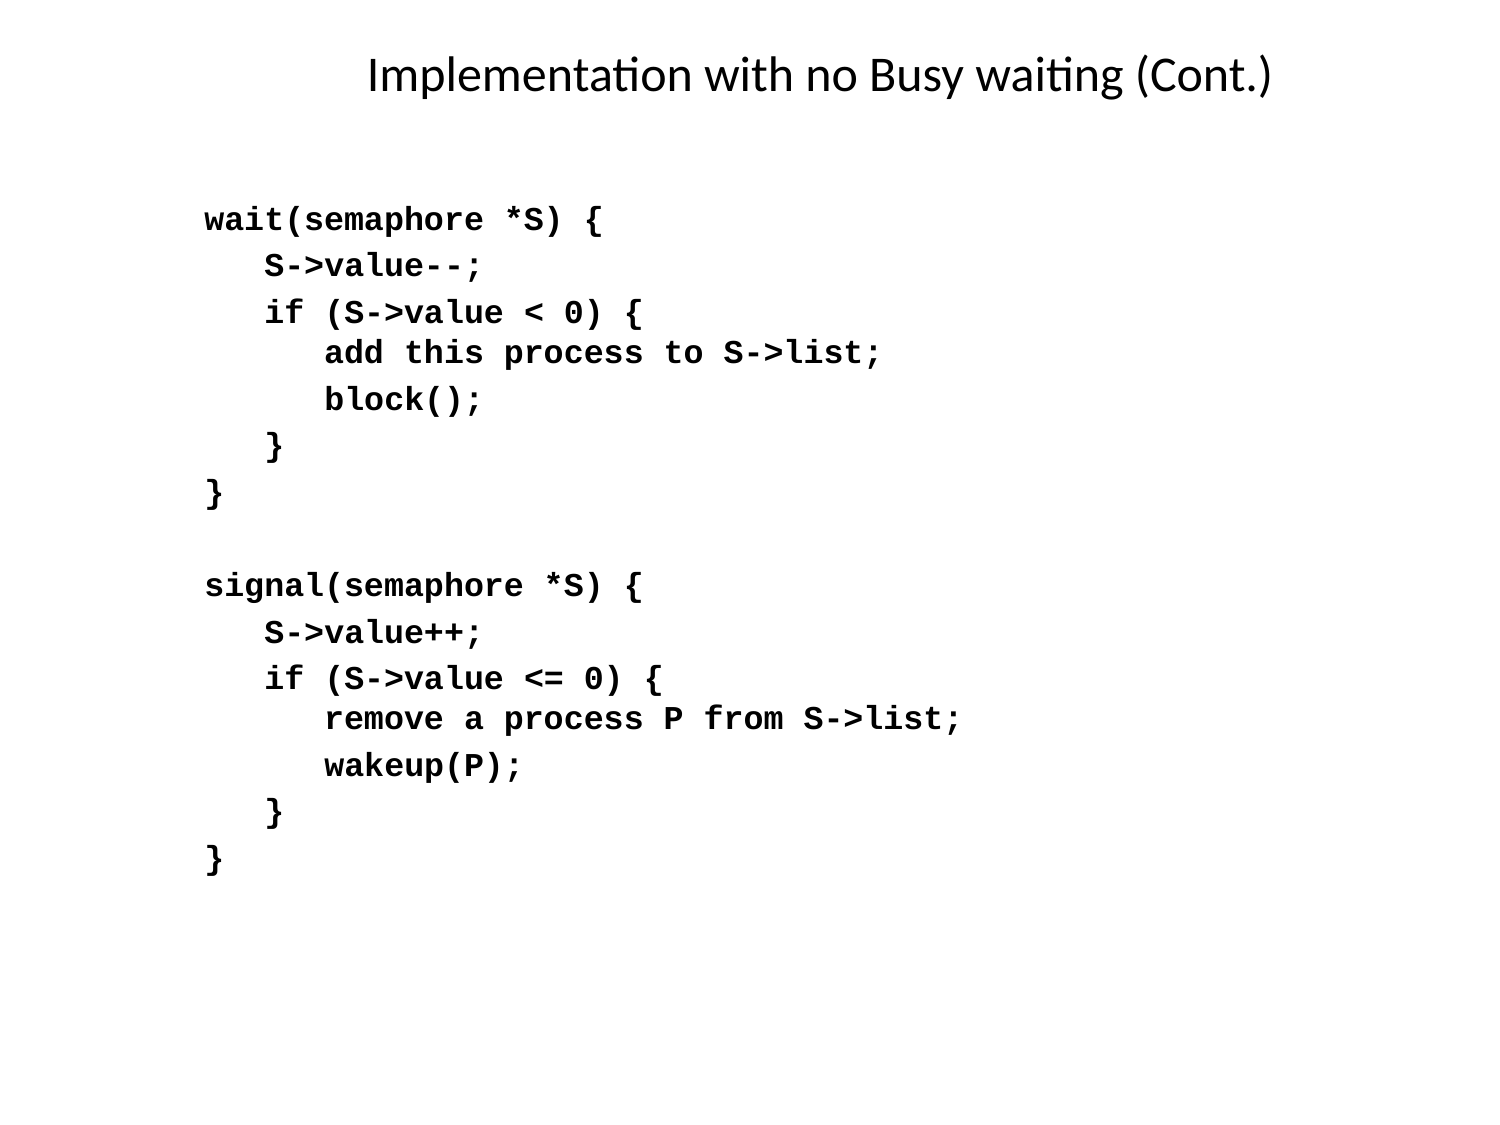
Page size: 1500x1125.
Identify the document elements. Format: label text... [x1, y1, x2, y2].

list wait(semaphore *S) { S->value--; if (S->value < 0) { add this process to S->list; block(); } } signal(semaphore *S) { S->value++; if (S->value <= 0) { remove a process P from S->list; wakeup(P); } } [189, 147, 1194, 973]
title Implementation with no Busy waiting (Cont.) [134, 23, 1500, 119]
